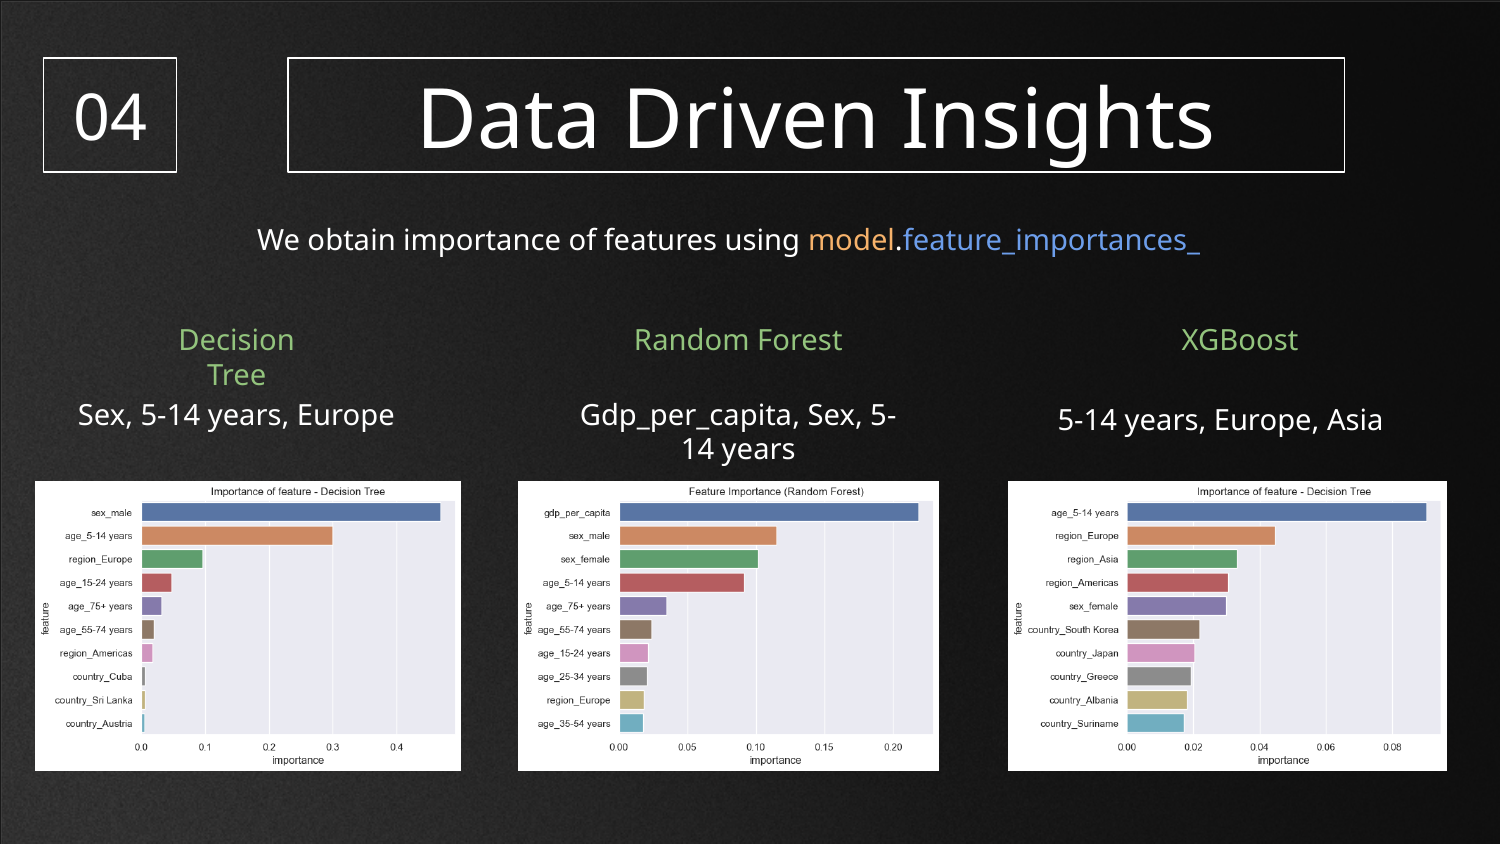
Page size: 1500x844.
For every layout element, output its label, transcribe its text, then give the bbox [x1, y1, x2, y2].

title Data Driven Insights [287, 57, 1345, 173]
picture [511, 478, 947, 782]
text_box Random Forest [605, 306, 871, 371]
title 04 [43, 57, 177, 173]
text_box We obtain importance of features using model.feature_importances_ [121, 206, 1336, 272]
text_box Gdp_per_capita, Sex, 5-14 years [554, 380, 922, 480]
text_box XGBoost [1133, 306, 1346, 371]
text_box Sex, 5-14 years, Europe [52, 380, 421, 446]
picture [28, 478, 467, 782]
text_box 5-14 years, Europe, Asia [1037, 386, 1405, 452]
picture [1000, 478, 1454, 782]
text_box Decision Tree [130, 306, 343, 380]
